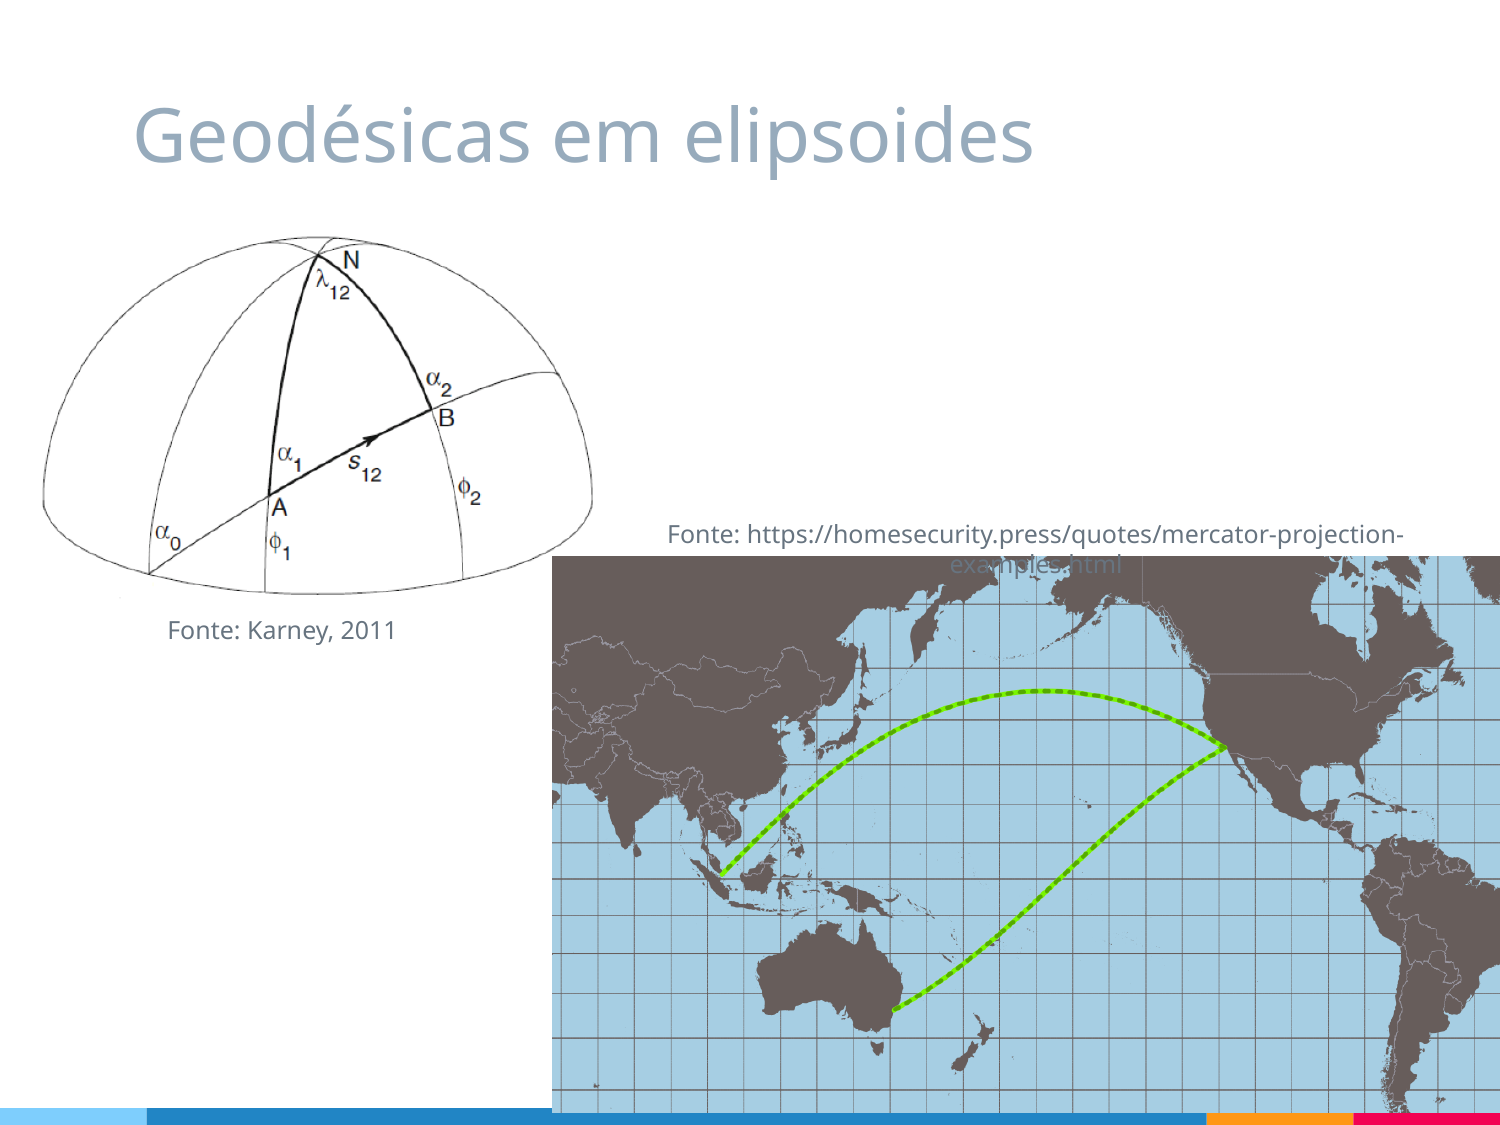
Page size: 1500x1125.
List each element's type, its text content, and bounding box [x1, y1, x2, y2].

title Geodésicas em elipsoides [117, 5, 1178, 193]
text_box Fonte: https://homesecurity.press/quotes/mercator-projection-examples.html [628, 511, 1500, 556]
picture [12, 212, 1500, 1113]
text_box Fonte: Karney, 2011 [0, 607, 547, 652]
